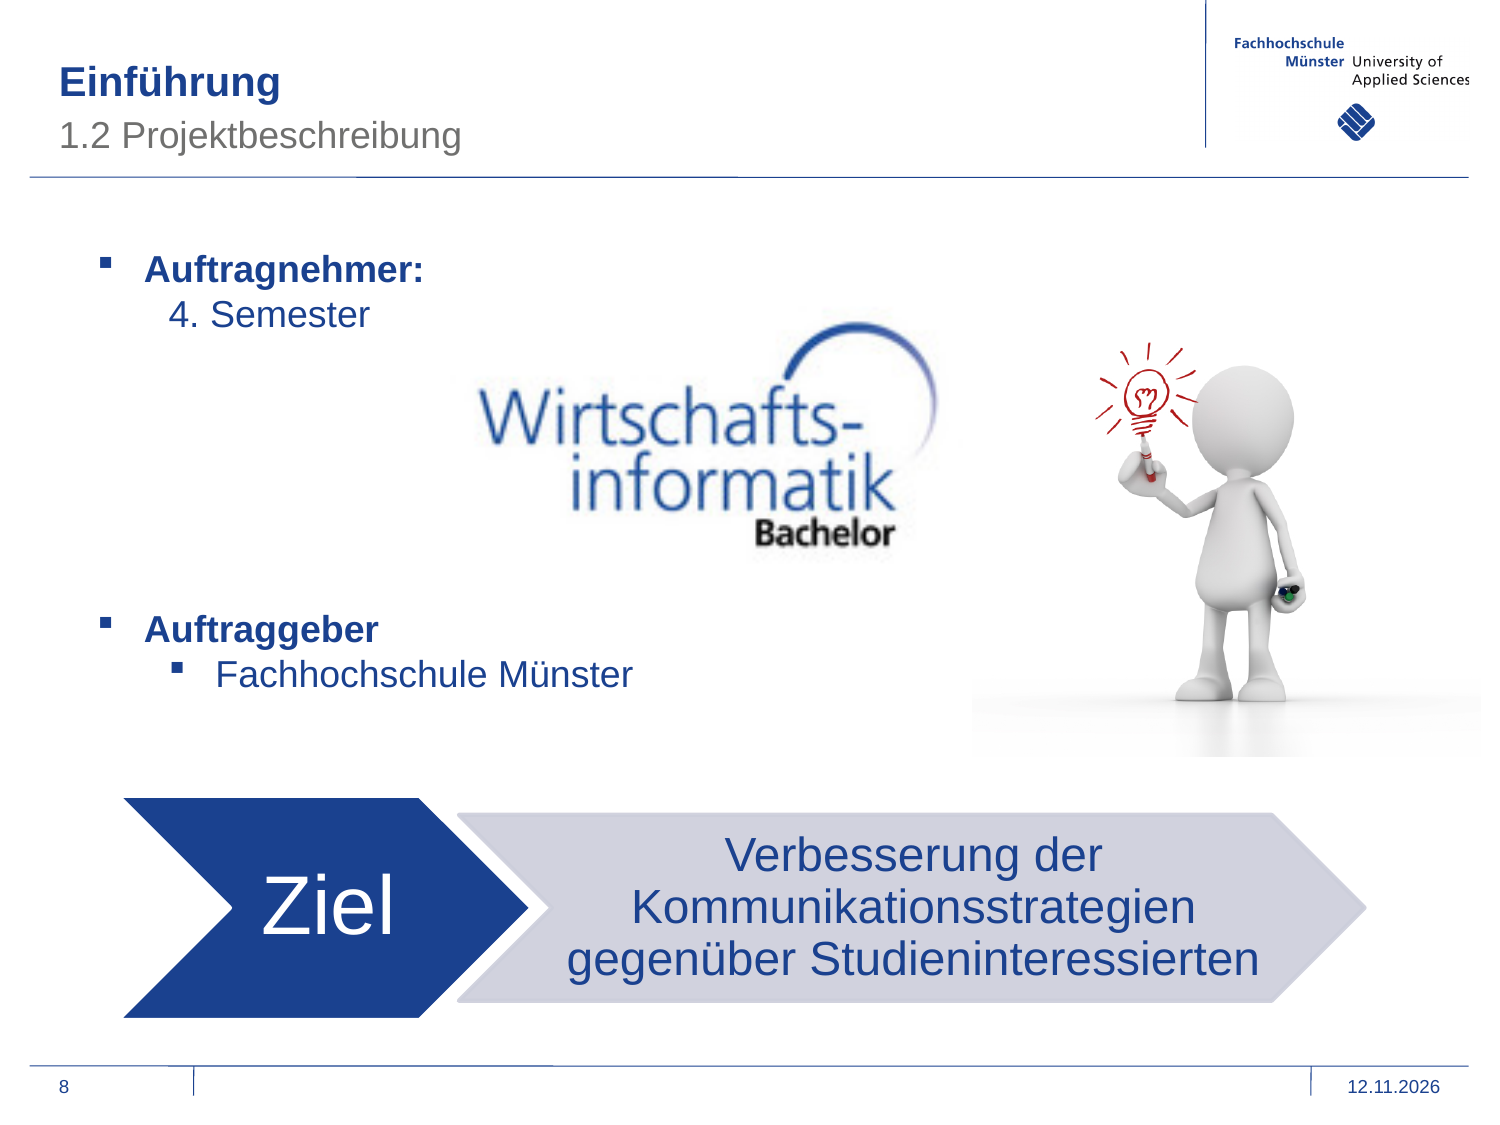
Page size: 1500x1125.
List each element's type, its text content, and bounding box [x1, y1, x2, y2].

picture [405, 285, 1482, 758]
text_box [26, 795, 1457, 1021]
slide_number 8 [59, 1074, 110, 1111]
list Einführung [59, 55, 1180, 106]
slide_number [1337, 1074, 1441, 1111]
list 1.2 Projektbeschreibung [59, 111, 1180, 162]
picture [1235, 37, 1470, 141]
text_box Auftragnehmer: 4. Semester Auftraggeber Fachhochschule Münster [82, 237, 1084, 748]
